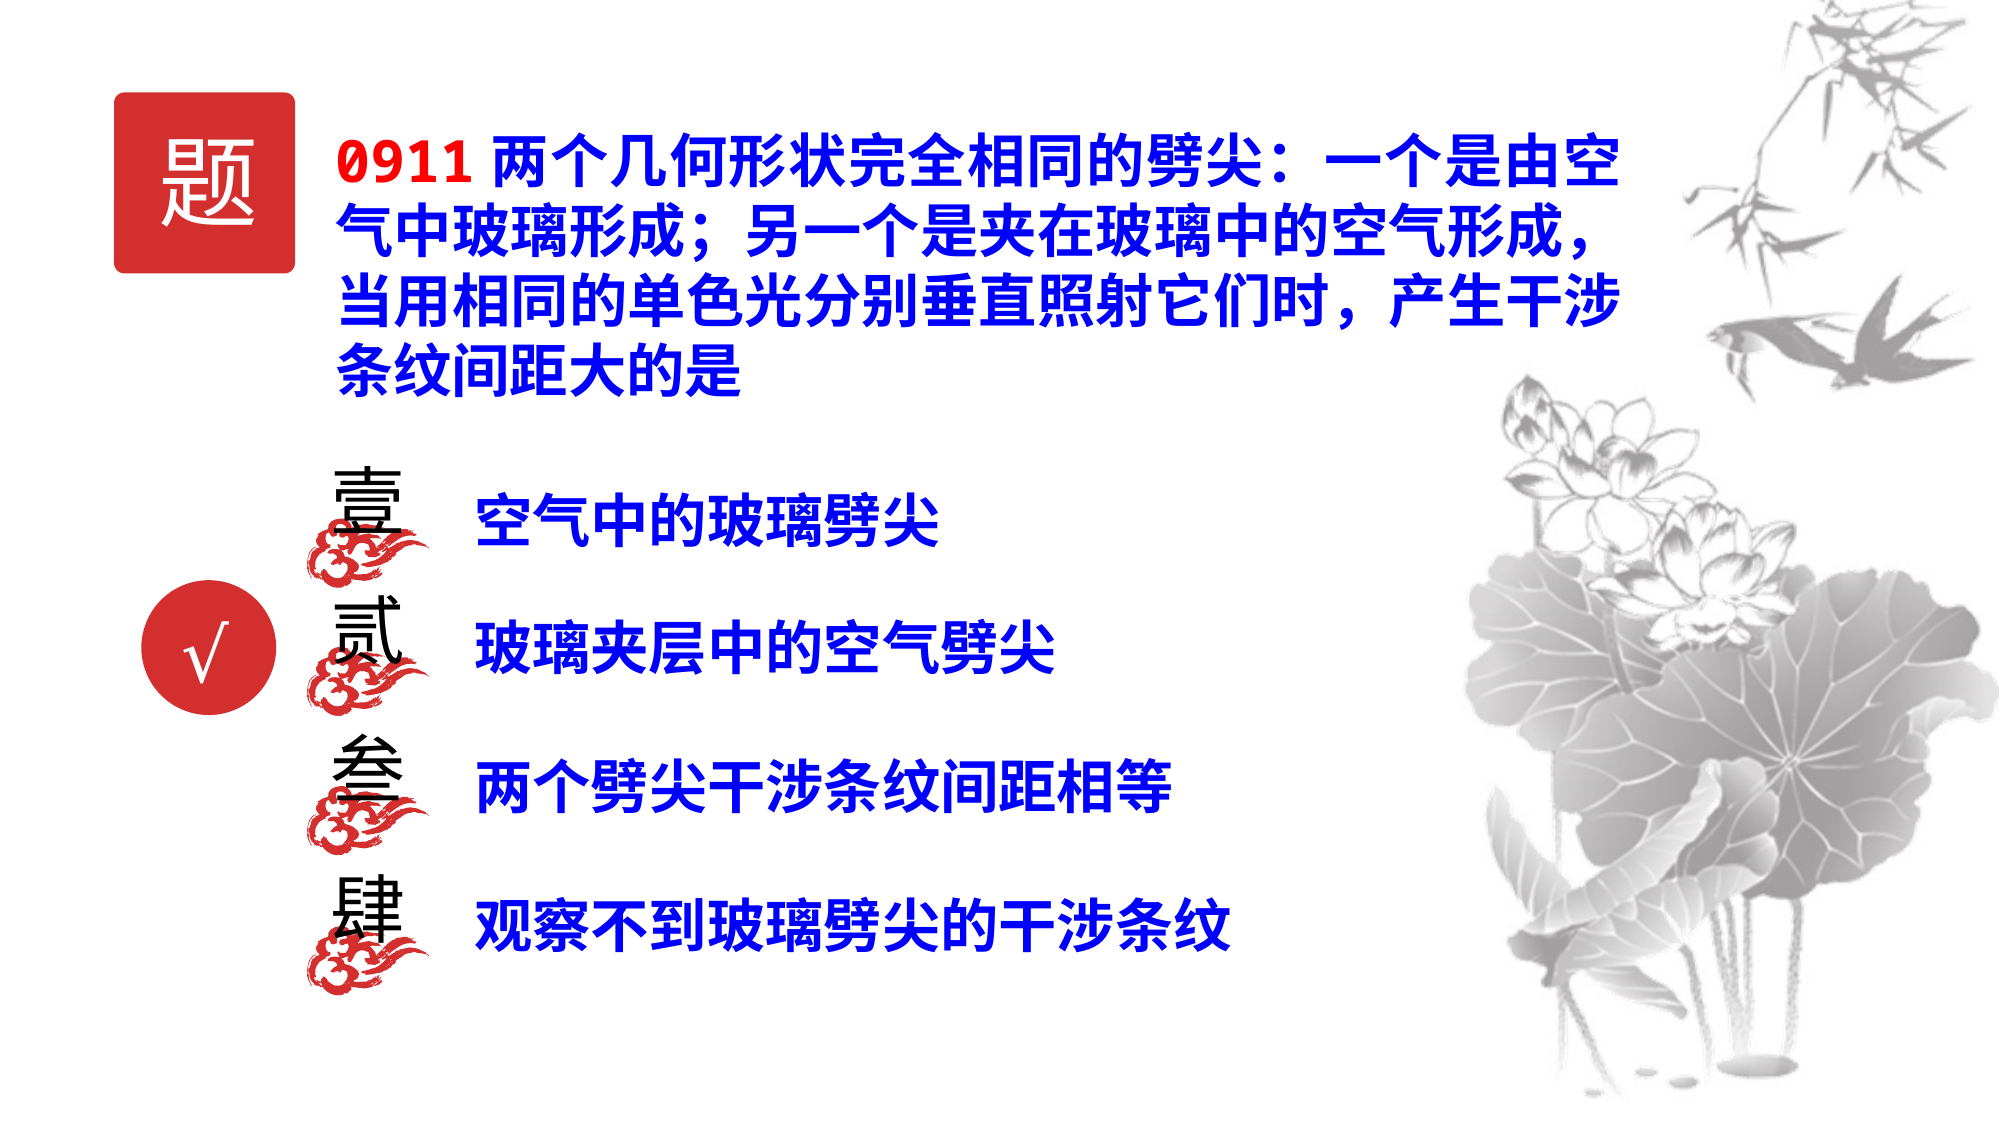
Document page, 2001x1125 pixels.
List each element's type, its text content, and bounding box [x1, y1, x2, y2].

text_box 0911两个几何形状完全相同的劈尖：一个是由空气中玻璃形成；另一个是夹在玻璃中的空气形成，当用相同的单色光分别垂直照射它们时，产生干涉条纹间距大的是 [320, 116, 1638, 412]
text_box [306, 715, 1542, 855]
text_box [114, 92, 296, 274]
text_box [306, 855, 1560, 997]
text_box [306, 575, 1512, 715]
picture [1446, 0, 1999, 1125]
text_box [306, 447, 1512, 575]
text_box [141, 580, 277, 716]
